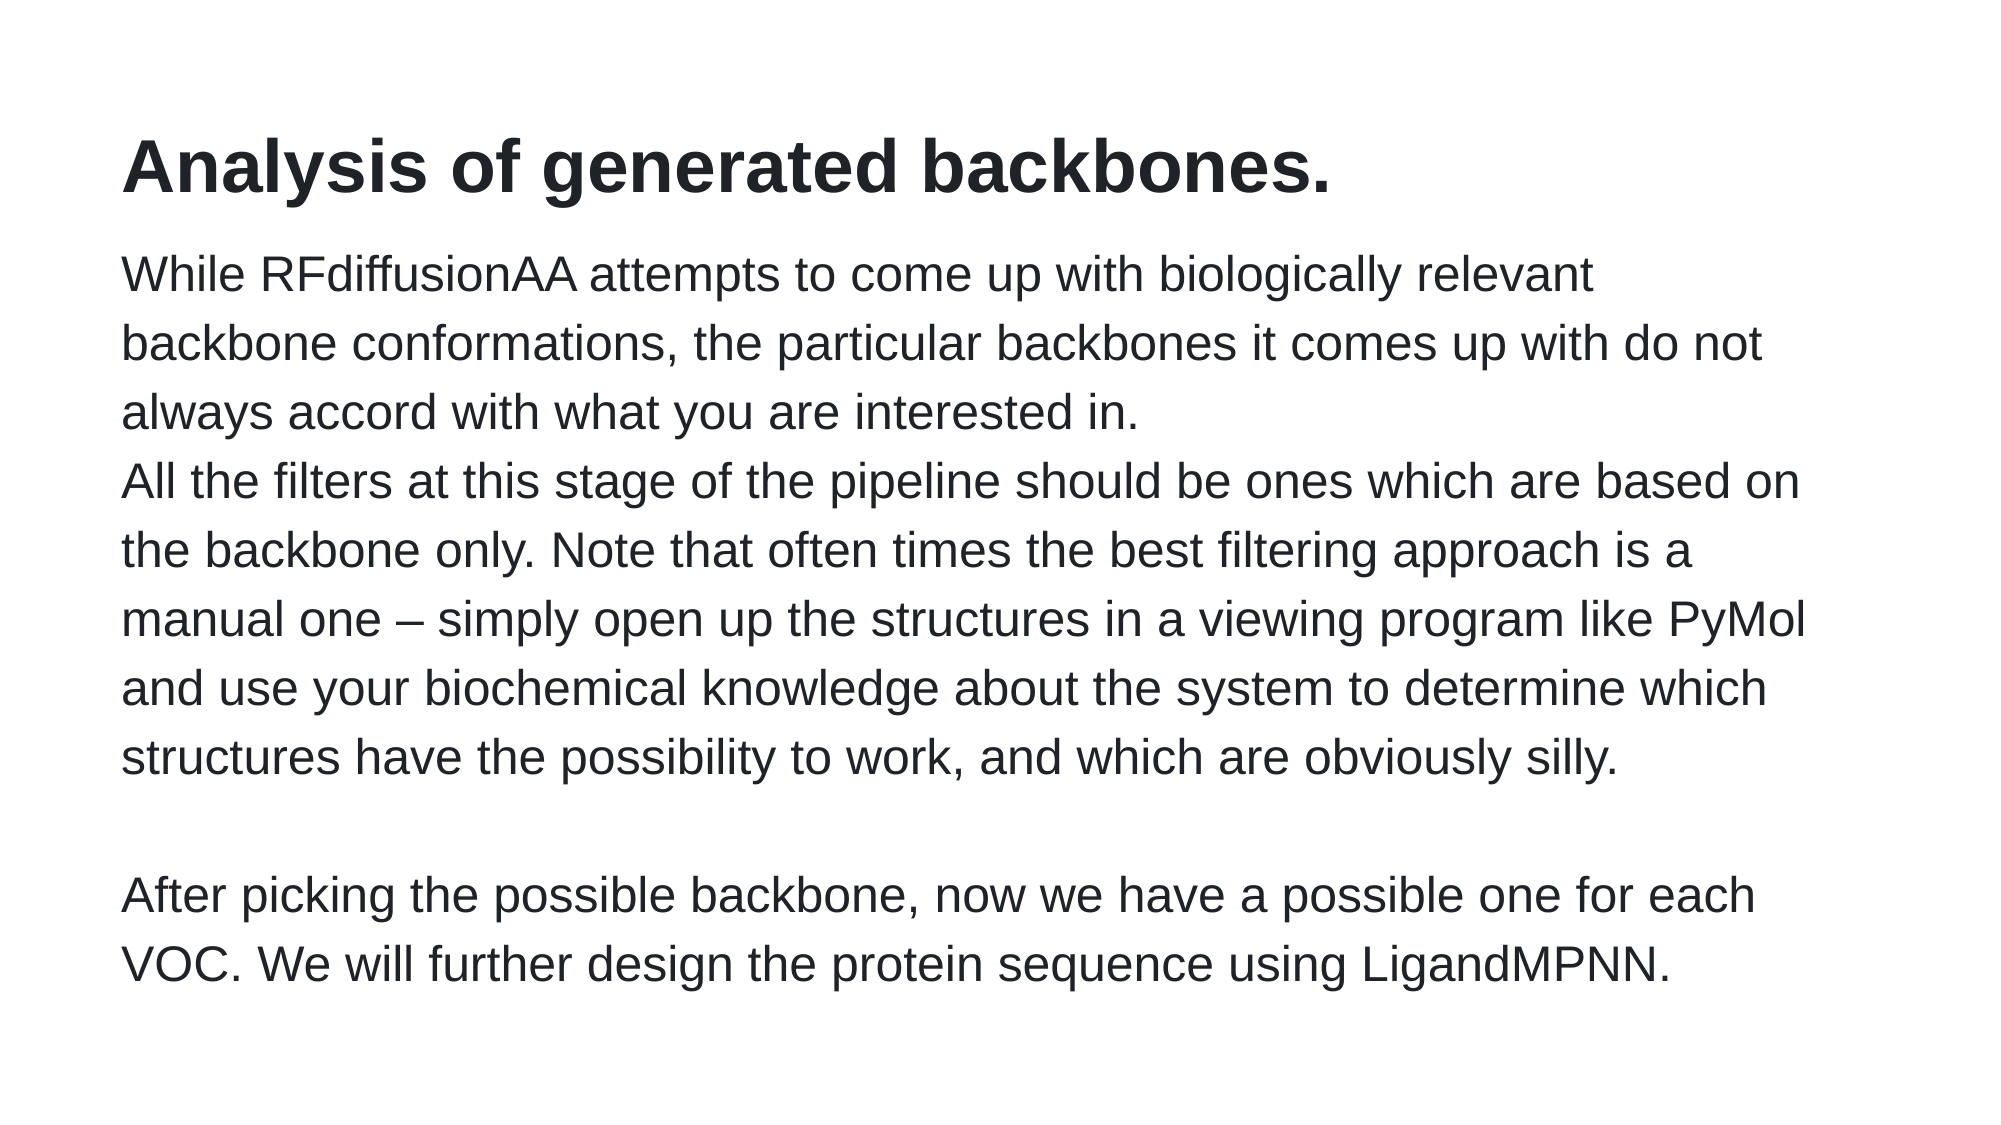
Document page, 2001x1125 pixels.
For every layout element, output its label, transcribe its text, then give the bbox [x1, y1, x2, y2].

list While RFdiffusionAA attempts to come up with biologically relevant backbone conformations, the particular backbones it comes up with do not always accord with what you are interested in. All the filters at this stage of the pipeline should be ones which are based on the backbone only. Note that often times the best filtering approach is a manual one – simply open up the structures in a viewing program like PyMol and use your biochemical knowledge about the system to determine which structures have the possibility to work, and which are obviously silly. After picking the possible backbone, now we have a possible one for each VOC. We will further design the protein sequence using LigandMPNN. [106, 224, 1832, 939]
title Analysis of generated backbones. [106, 42, 1832, 224]
